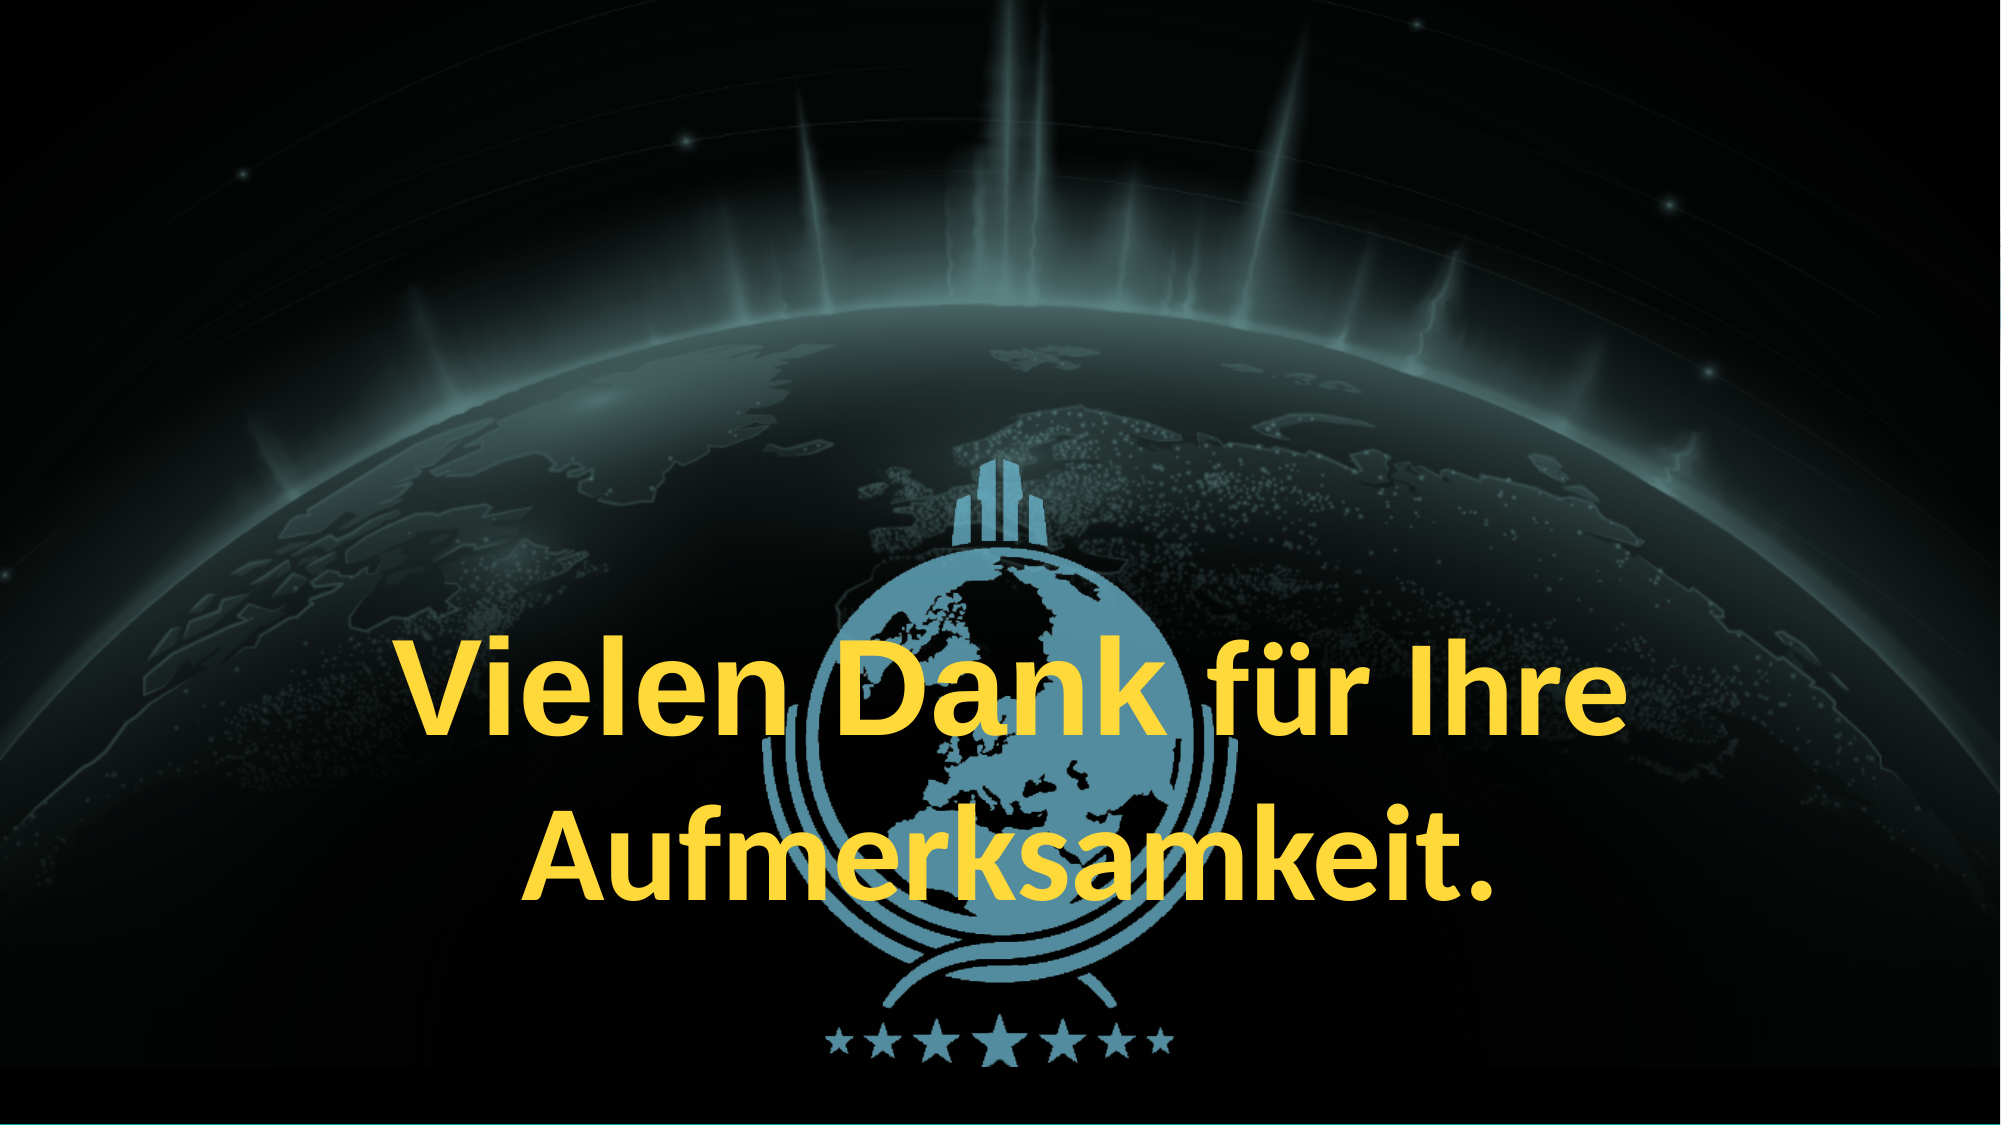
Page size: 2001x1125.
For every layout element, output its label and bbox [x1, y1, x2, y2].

text_box [0, 0, 2000, 1125]
picture [762, 459, 1238, 1067]
